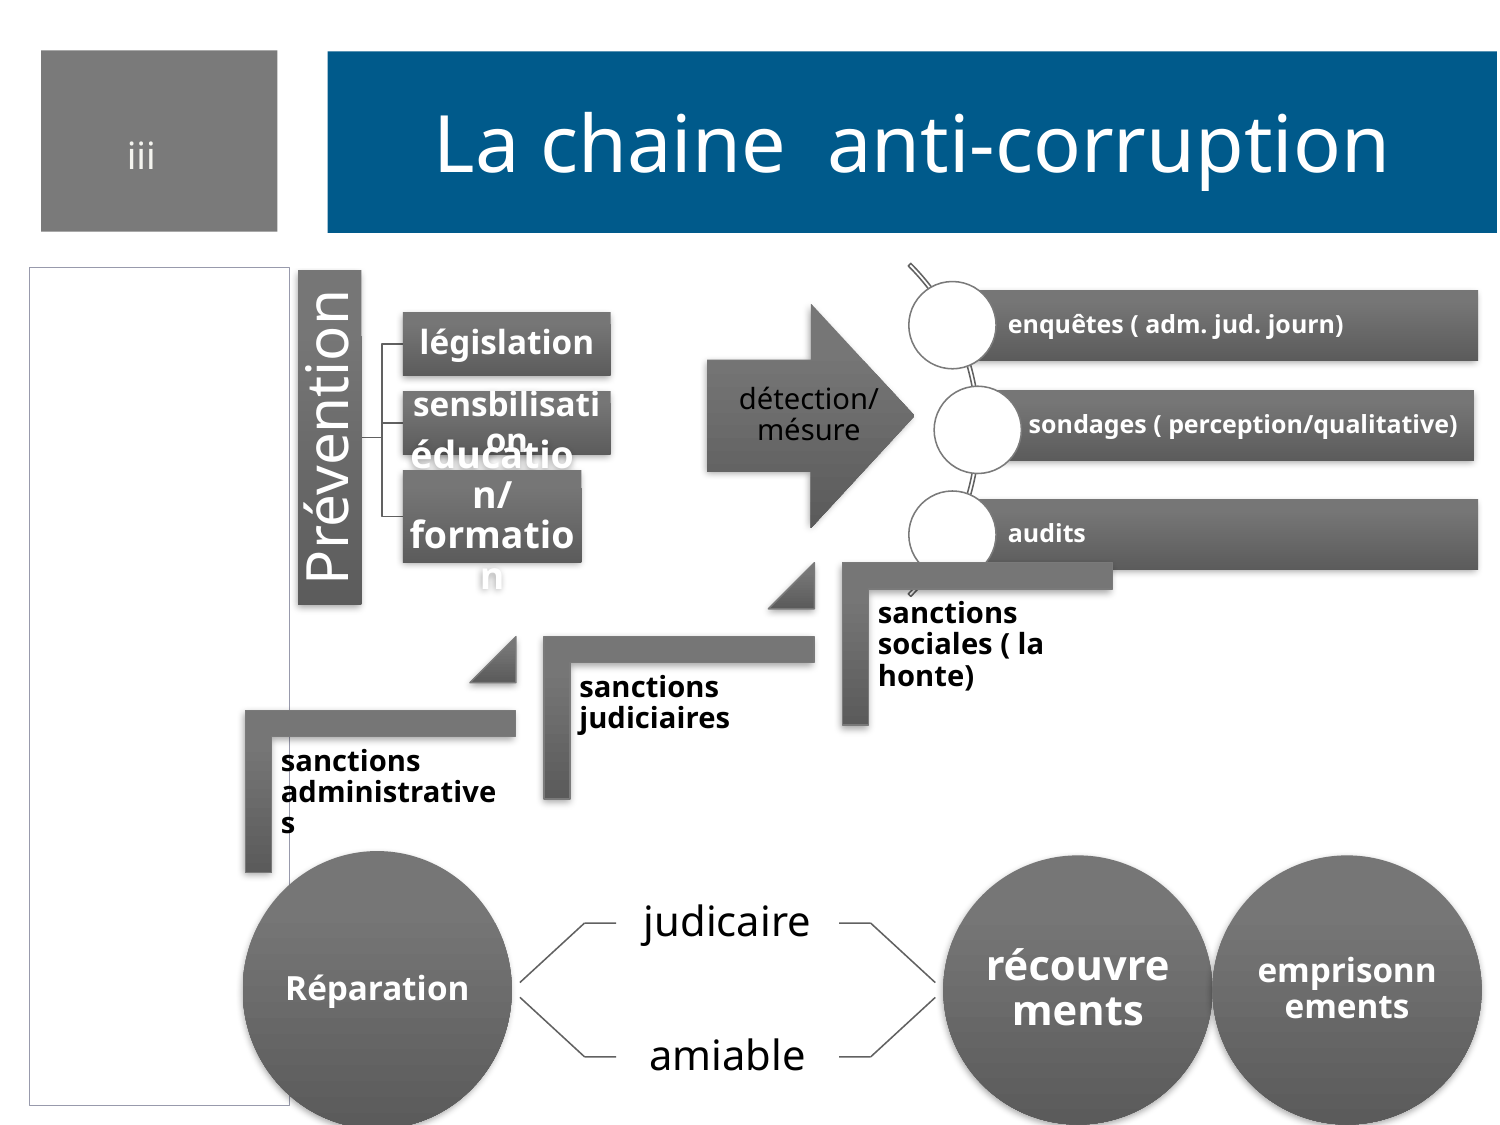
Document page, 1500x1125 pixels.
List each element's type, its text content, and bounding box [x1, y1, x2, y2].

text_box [100, 562, 1259, 952]
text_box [241, 814, 1483, 1125]
text_box iii [112, 124, 219, 185]
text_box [111, 270, 797, 560]
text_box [902, 255, 1483, 605]
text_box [706, 297, 915, 534]
title La chaine anti-corruption [327, 51, 1497, 233]
